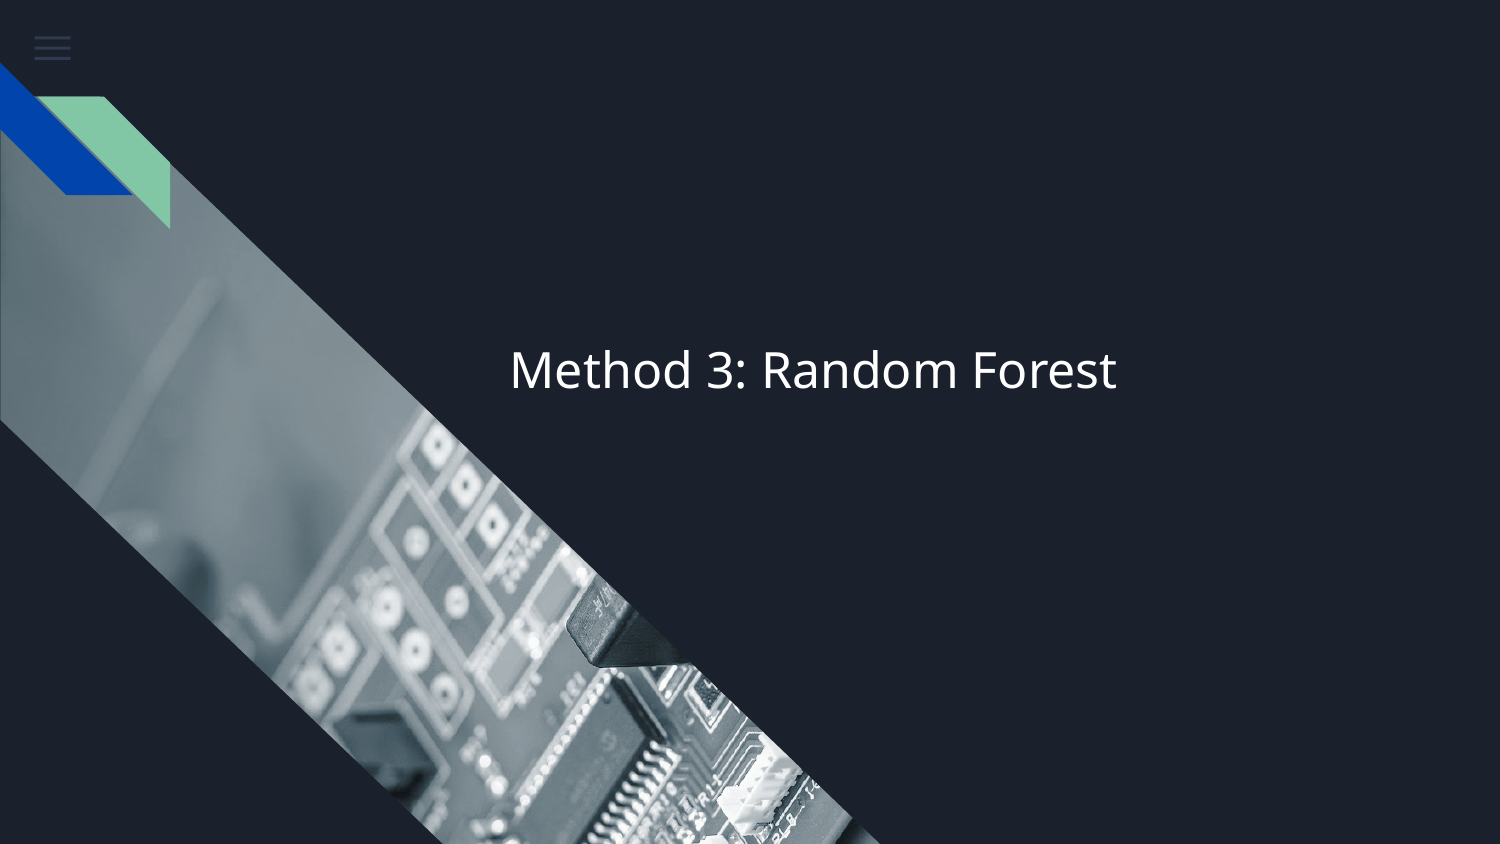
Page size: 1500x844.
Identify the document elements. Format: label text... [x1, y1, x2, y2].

picture [0, 97, 880, 844]
title Method 3: Random Forest [494, 323, 1332, 474]
